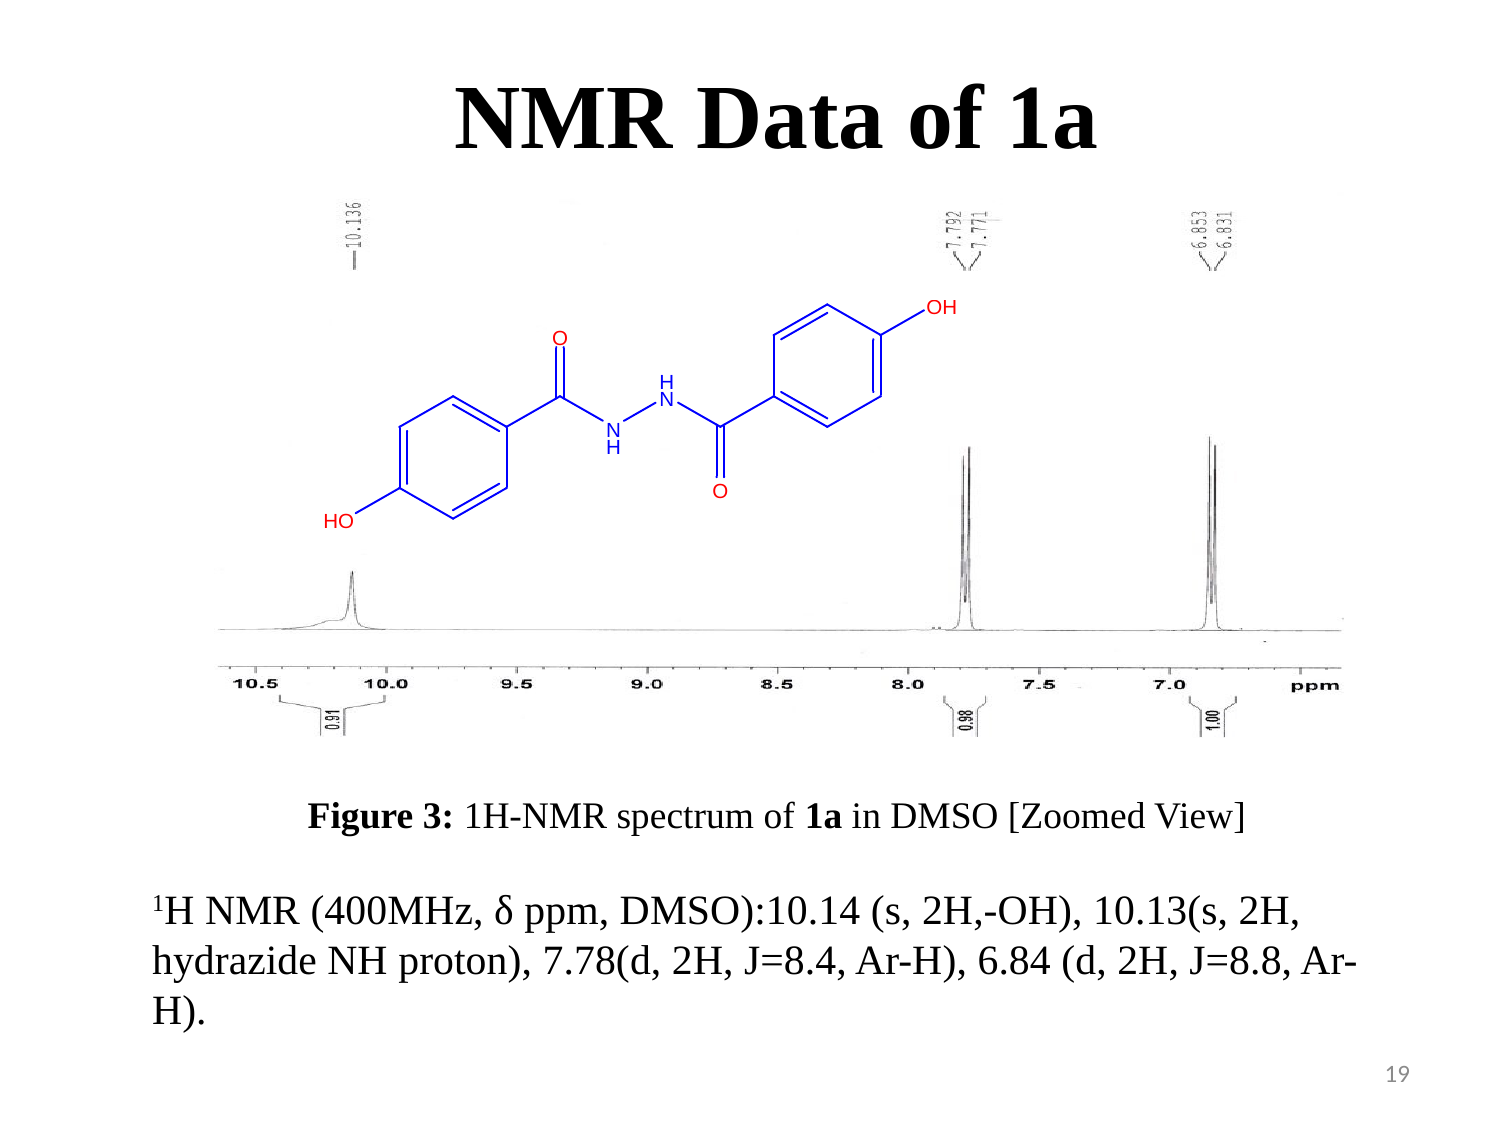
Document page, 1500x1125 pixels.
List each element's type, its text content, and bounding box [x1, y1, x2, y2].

text_box Figure 3: 1H-NMR spectrum of 1a in DMSO [Zoomed View] [293, 784, 1262, 844]
text_box 1H NMR (400MHz, δ ppm, DMSO):10.14 (s, 2H,-OH), 10.13(s, 2H, hydrazide NH proton), 7.78(d, 2H, J=8.4, Ar-H), 6.84 (d, 2H, J=8.8, Ar-H). [137, 875, 1417, 1040]
picture [170, 192, 1344, 738]
text_box NMR Data of 1a [295, 49, 1259, 175]
slide_number 19 [1074, 1042, 1425, 1103]
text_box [324, 299, 975, 544]
